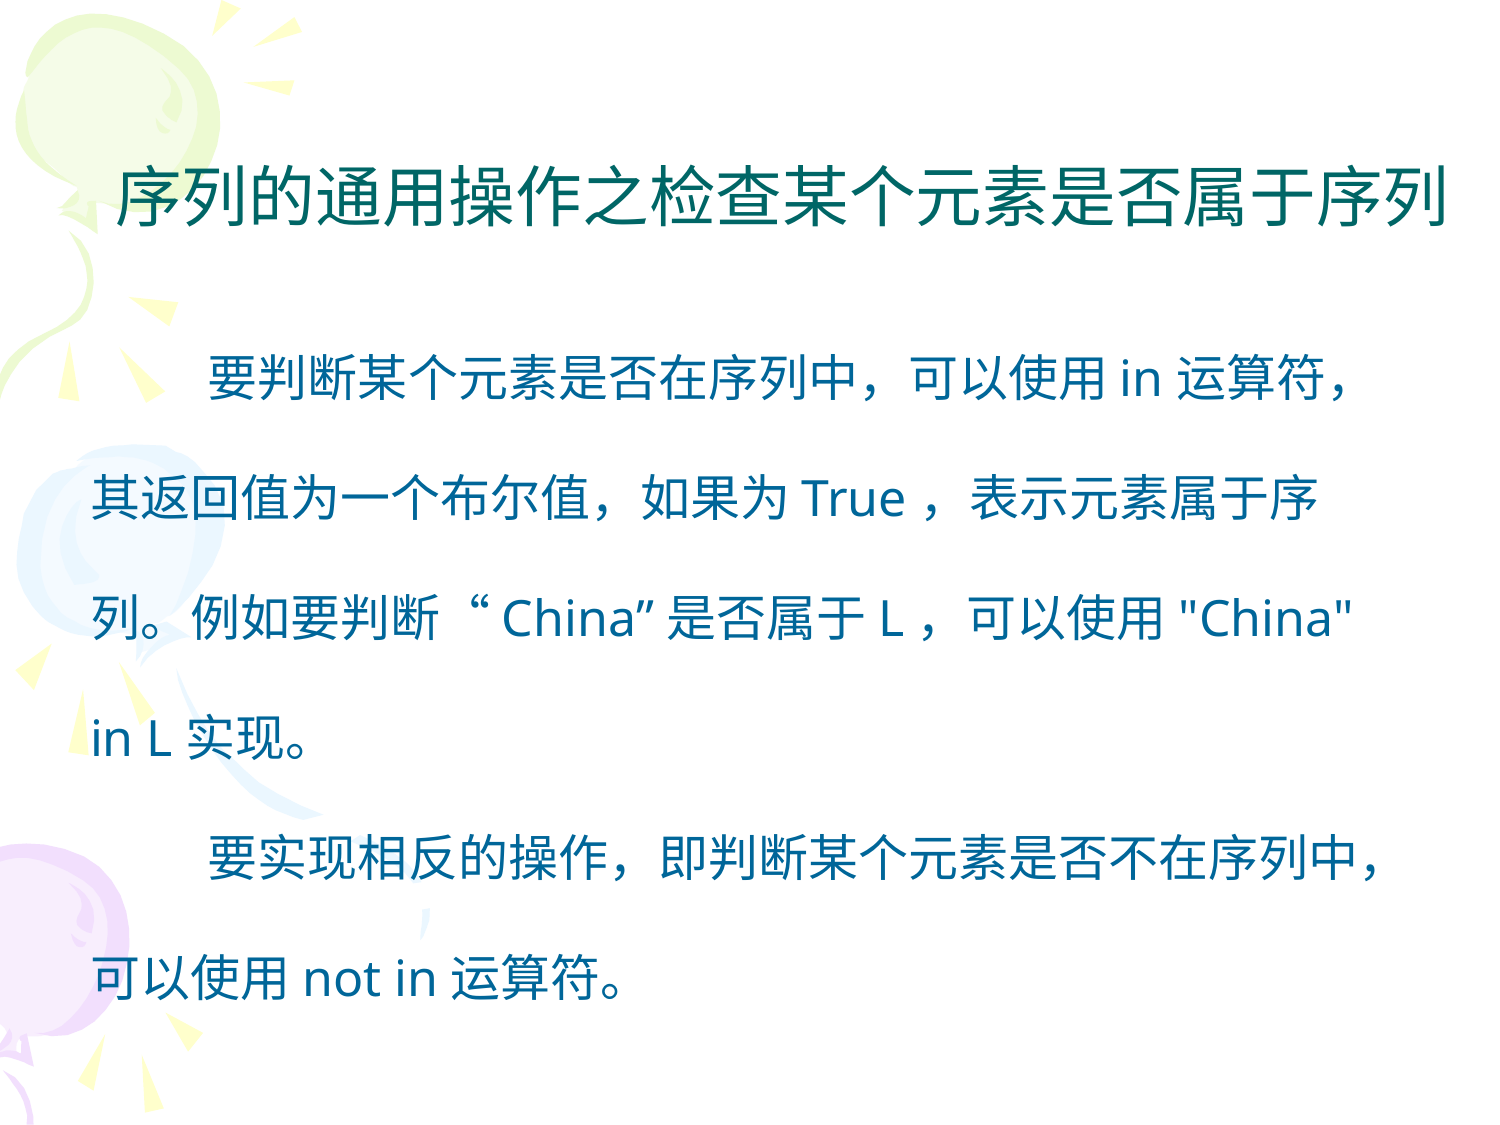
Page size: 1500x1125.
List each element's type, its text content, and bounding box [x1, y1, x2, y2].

title 序列的通用操作之检查某个元素是否属于序列 [100, 77, 1500, 244]
list 要判断某个元素是否在序列中，可以使用in运算符，其返回值为一个布尔值，如果为True，表示元素属于序列。例如要判断“China”是否属于L，可以使用"China" in L实现。 要实现相反的操作，即判断某个元素是否不在序列中，可以使用not in运算符。 [75, 278, 1425, 1005]
